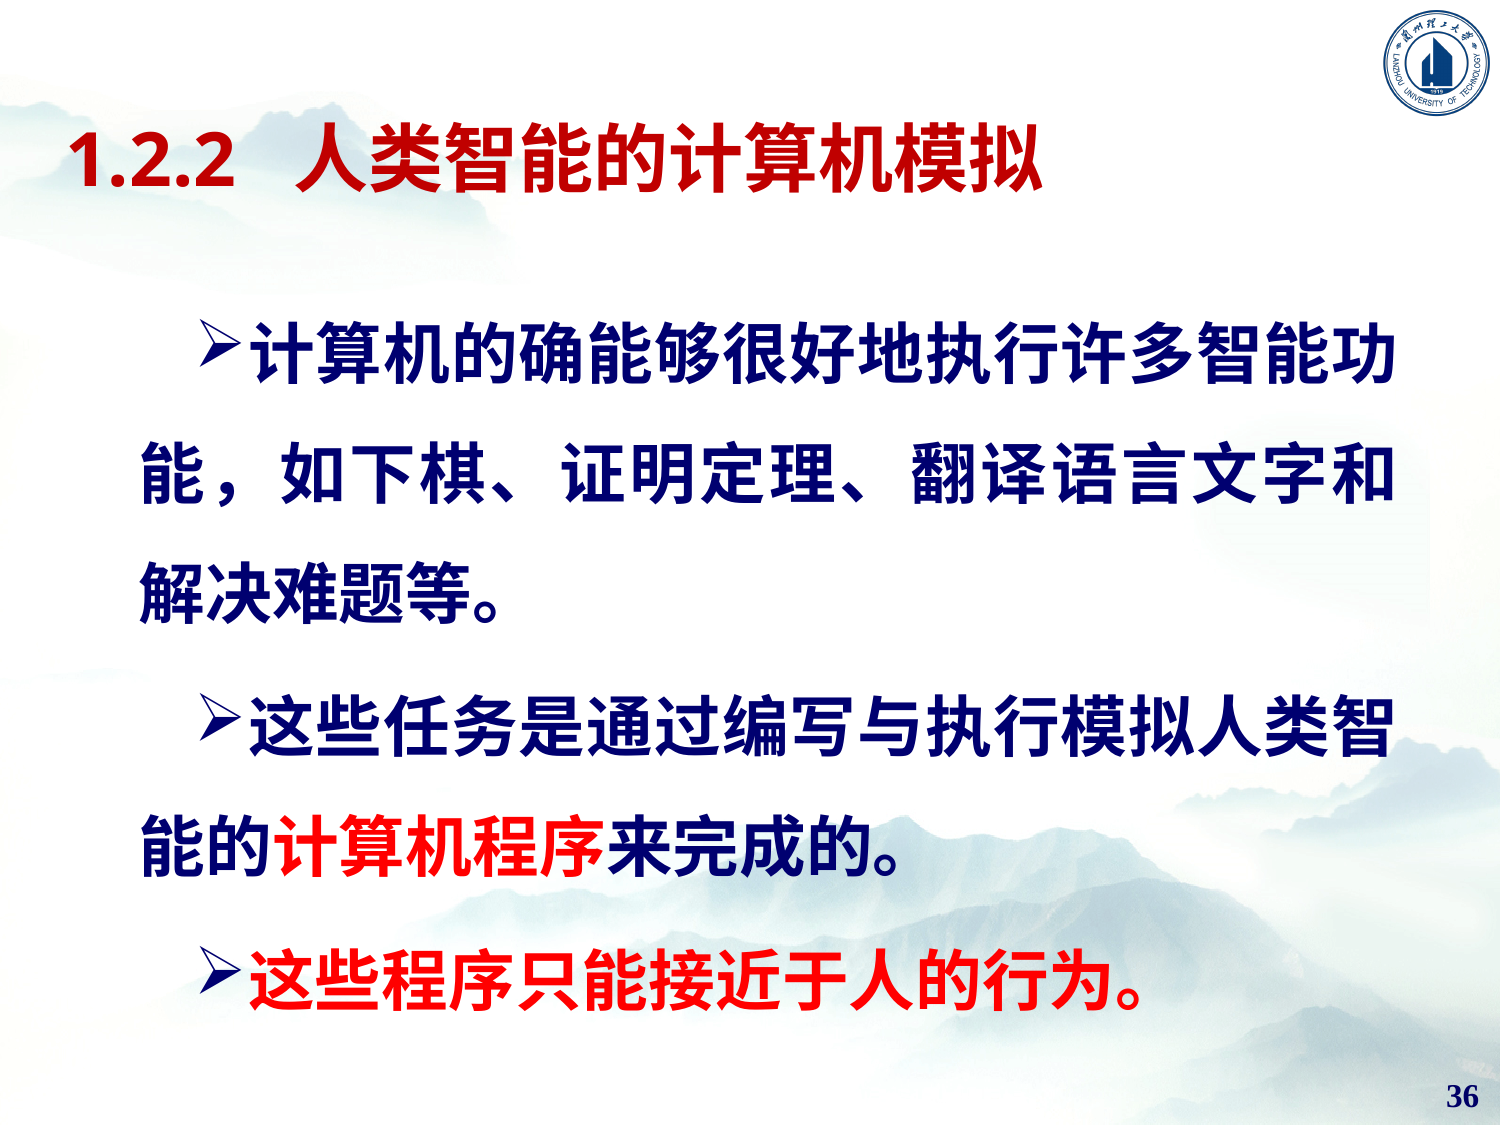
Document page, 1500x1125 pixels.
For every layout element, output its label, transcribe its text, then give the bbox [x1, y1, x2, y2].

list 计算机的确能够很好地执行许多智能功能，如下棋、证明定理、翻译语言文字和解决难题等。 这些任务是通过编写与执行模拟人类智能的计算机程序来完成的。 这些程序只能接近于人的行为。 [67, 264, 1414, 1100]
slide_number 36 [1181, 1066, 1495, 1125]
picture [0, 0, 1500, 1125]
title 1.2.2 人类智能的计算机模拟 [50, 62, 1438, 250]
